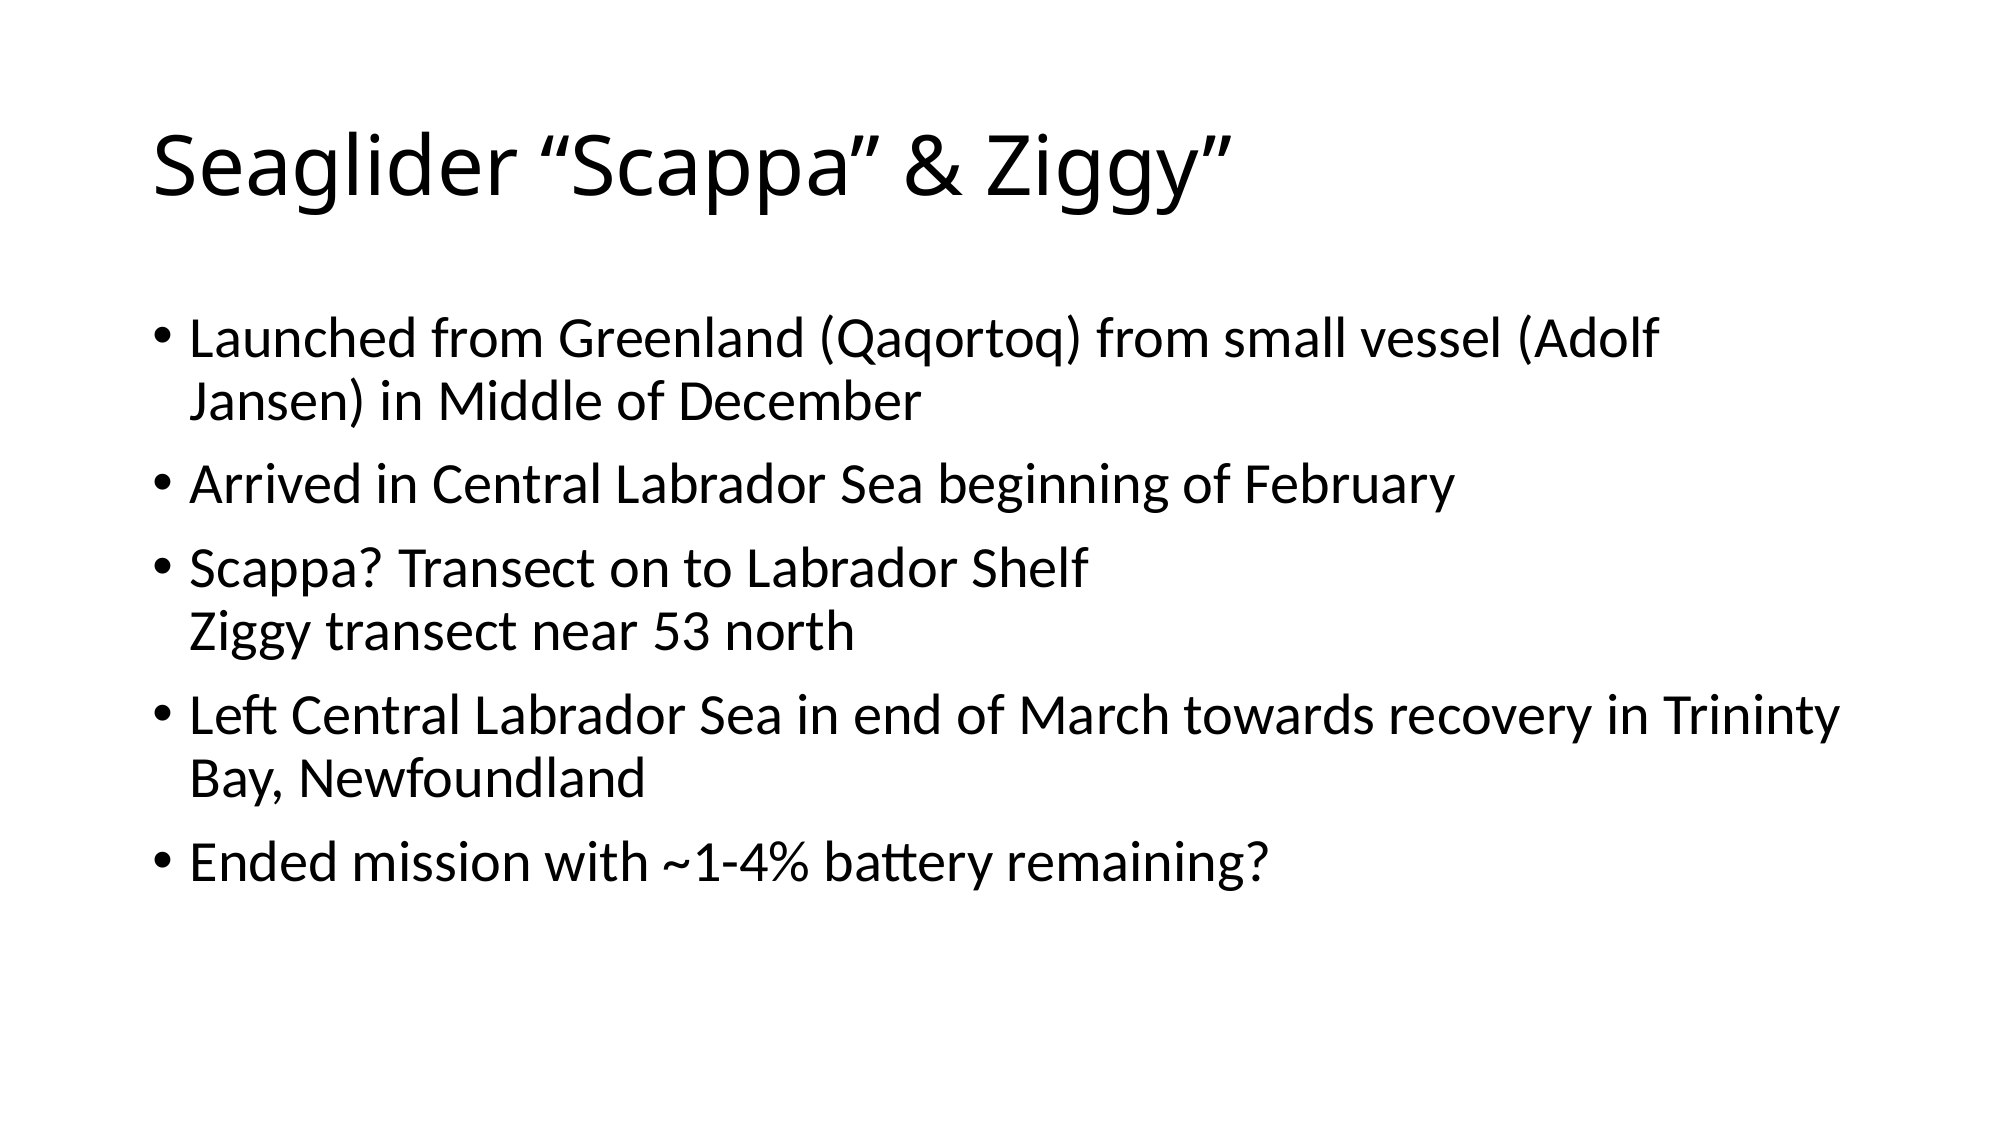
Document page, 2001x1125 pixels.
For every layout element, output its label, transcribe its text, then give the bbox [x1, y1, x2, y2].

title Seaglider “Scappa” & Ziggy” [137, 59, 1863, 278]
list Launched from Greenland (Qaqortoq) from small vessel (Adolf Jansen) in Middle of December Arrived in Central Labrador Sea beginning of February Scappa? Transect on to Labrador Shelf Ziggy transect near 53 north Left Central Labrador Sea in end of March towards recovery in Trininty Bay, Newfoundland Ended mission with ~1-4% battery remaining? [137, 299, 1863, 1014]
